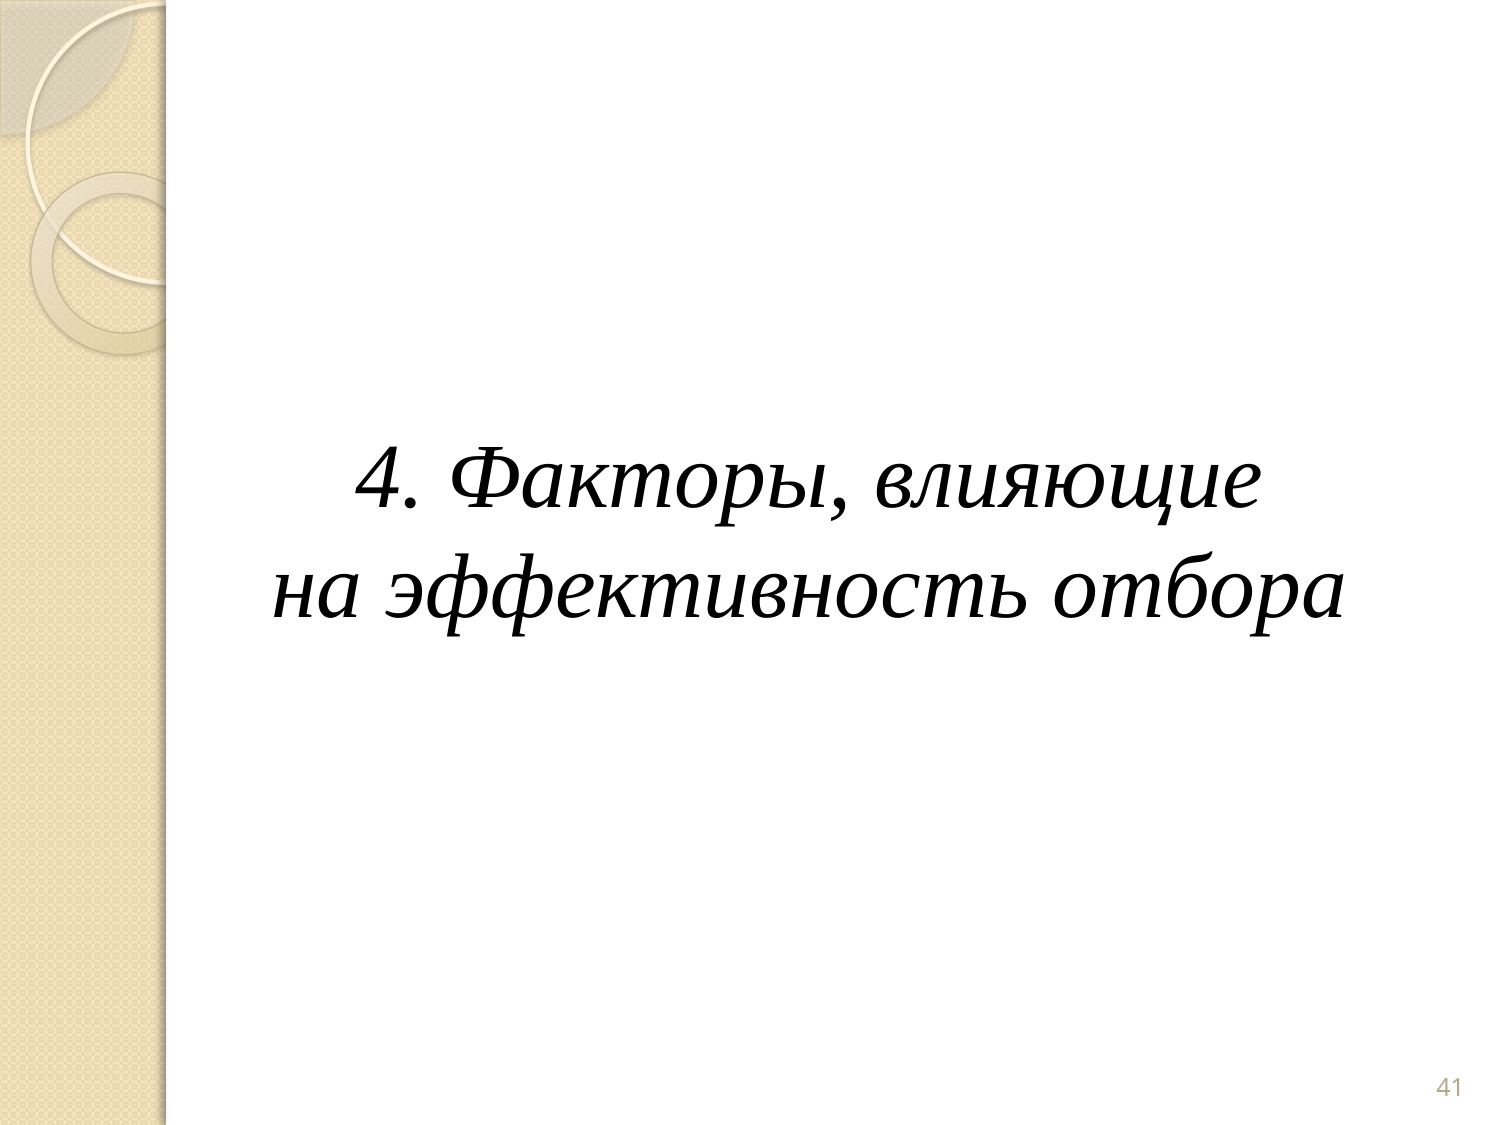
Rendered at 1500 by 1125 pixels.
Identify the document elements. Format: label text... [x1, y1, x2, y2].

slide_number 41 [1413, 1034, 1488, 1113]
text_box 4. Факторы, влияющие на эффективность отбора [177, 408, 1466, 754]
